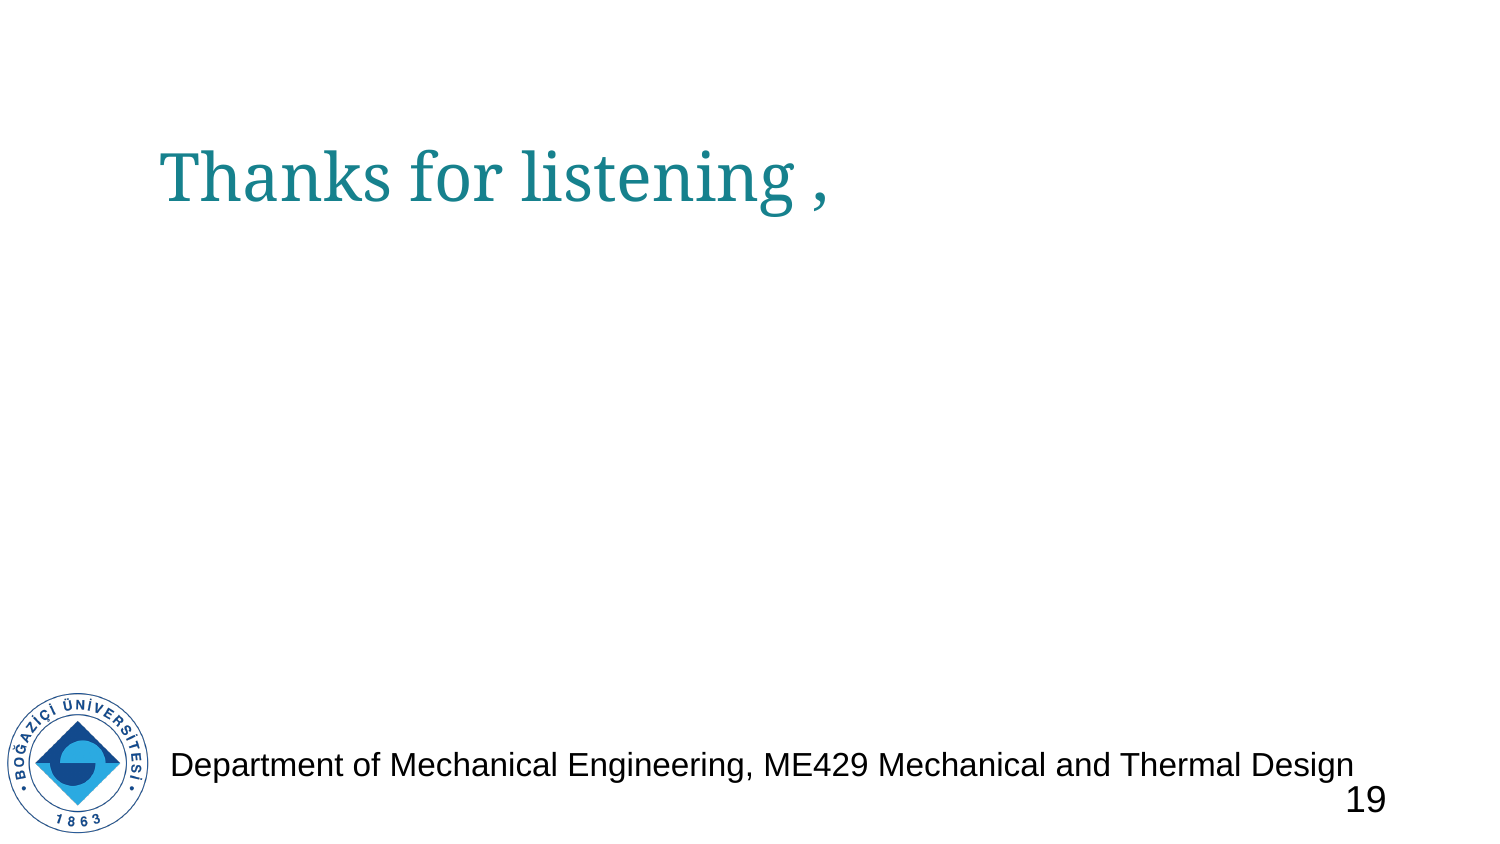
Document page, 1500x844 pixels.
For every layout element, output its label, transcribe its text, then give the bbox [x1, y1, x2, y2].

picture [5, 693, 150, 834]
list Thanks for listening , [159, 114, 1254, 283]
